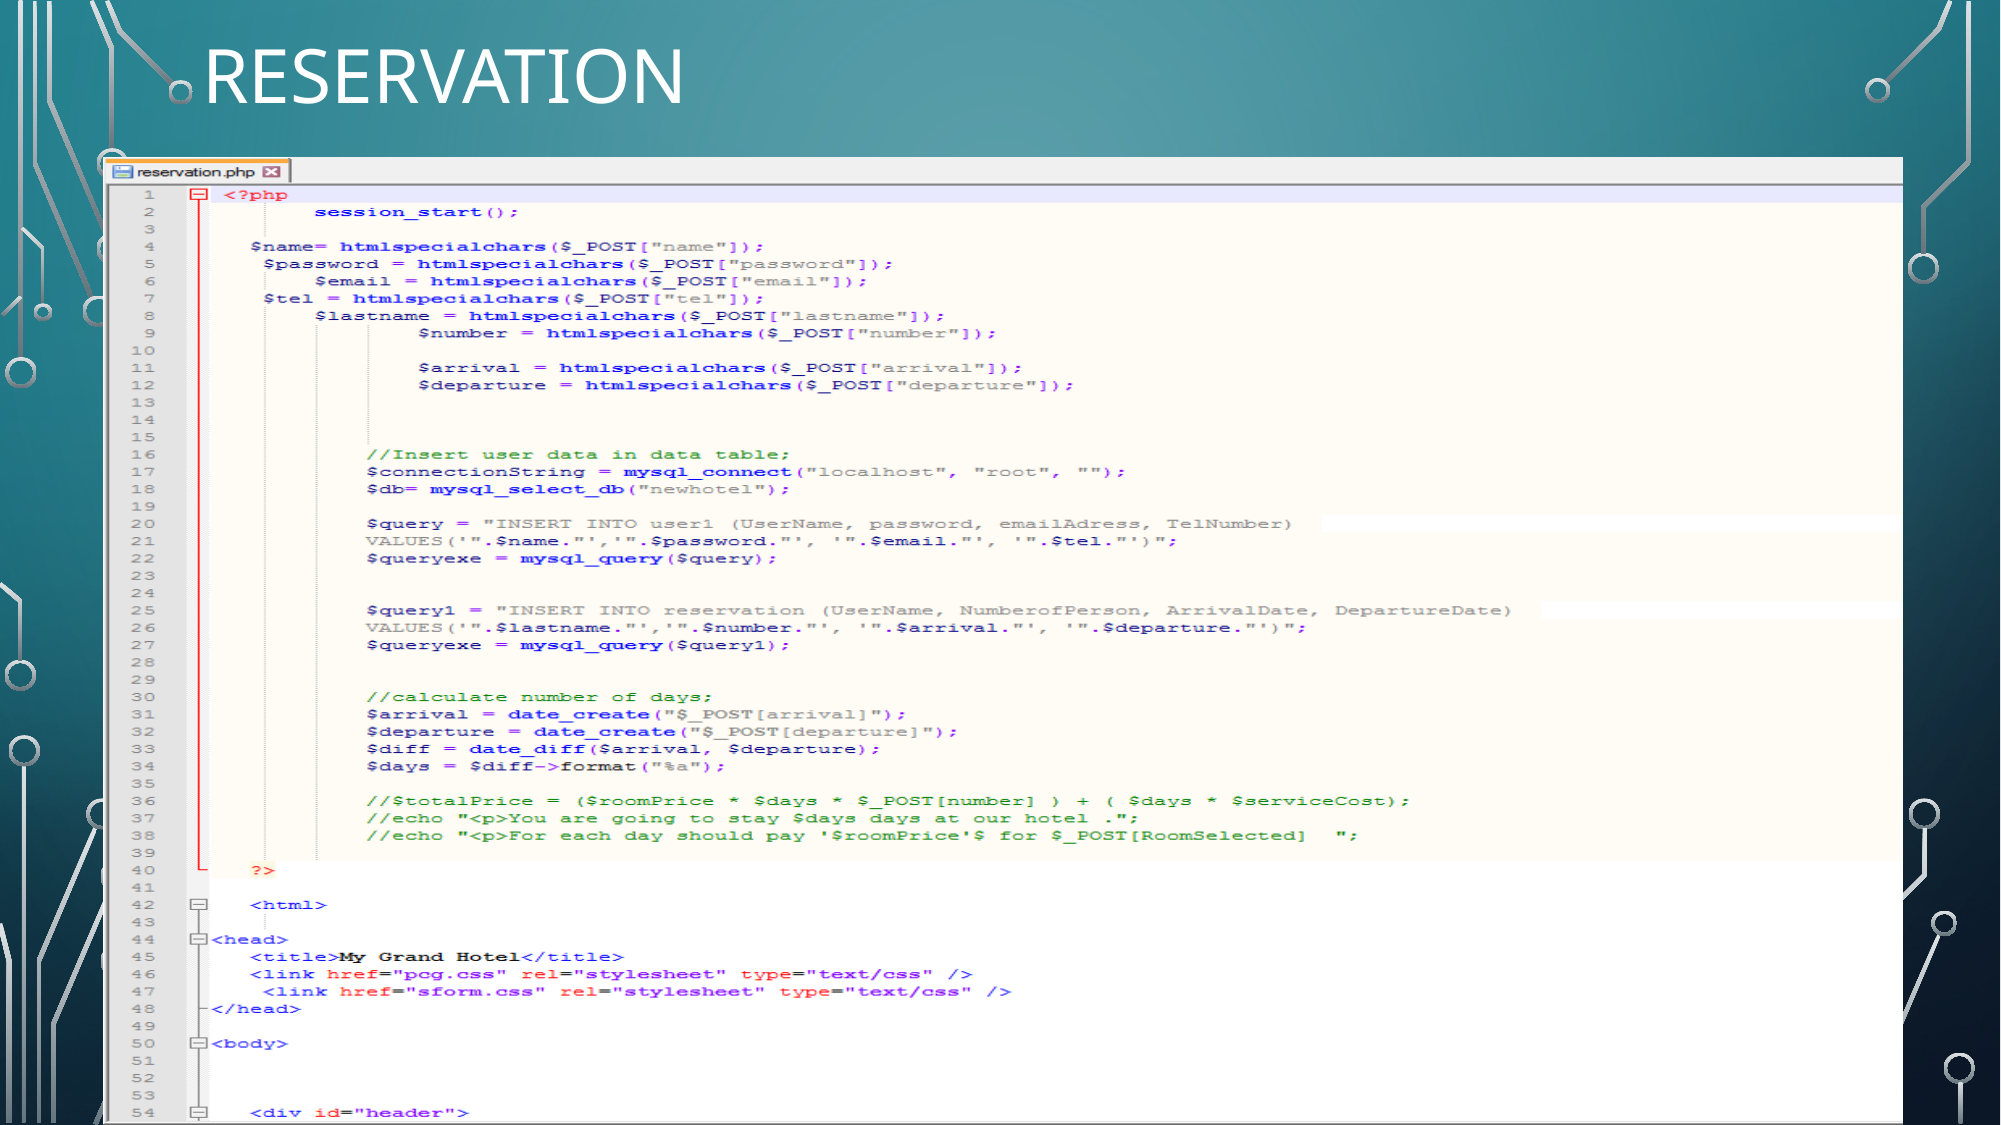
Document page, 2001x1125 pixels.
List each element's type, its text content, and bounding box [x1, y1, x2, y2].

title reservation [187, 0, 1813, 157]
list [102, 157, 1904, 1125]
